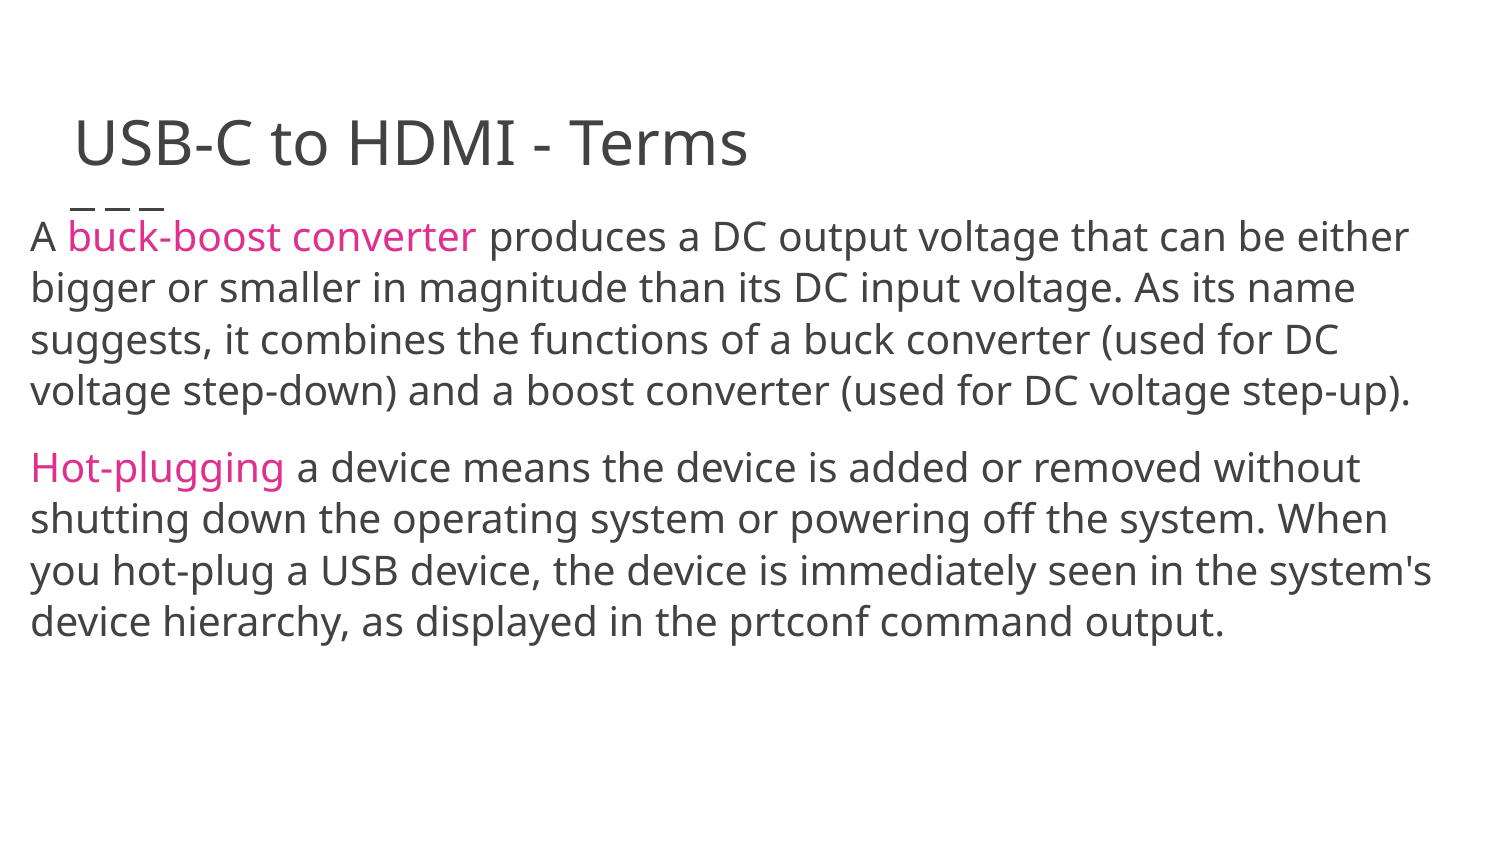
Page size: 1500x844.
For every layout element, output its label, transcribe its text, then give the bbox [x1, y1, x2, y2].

list A buck-boost converter produces a DC output voltage that can be either bigger or smaller in magnitude than its DC input voltage. As its name suggests, it combines the functions of a buck converter (used for DC voltage step-down) and a boost converter (used for DC voltage step-up). Hot-plugging a device means the device is added or removed without shutting down the operating system or powering off the system. When you hot-plug a USB device, the device is immediately seen in the system's device hierarchy, as displayed in the prtconf command output. [15, 192, 1457, 831]
title USB-C to HDMI - Terms [58, 72, 1457, 192]
